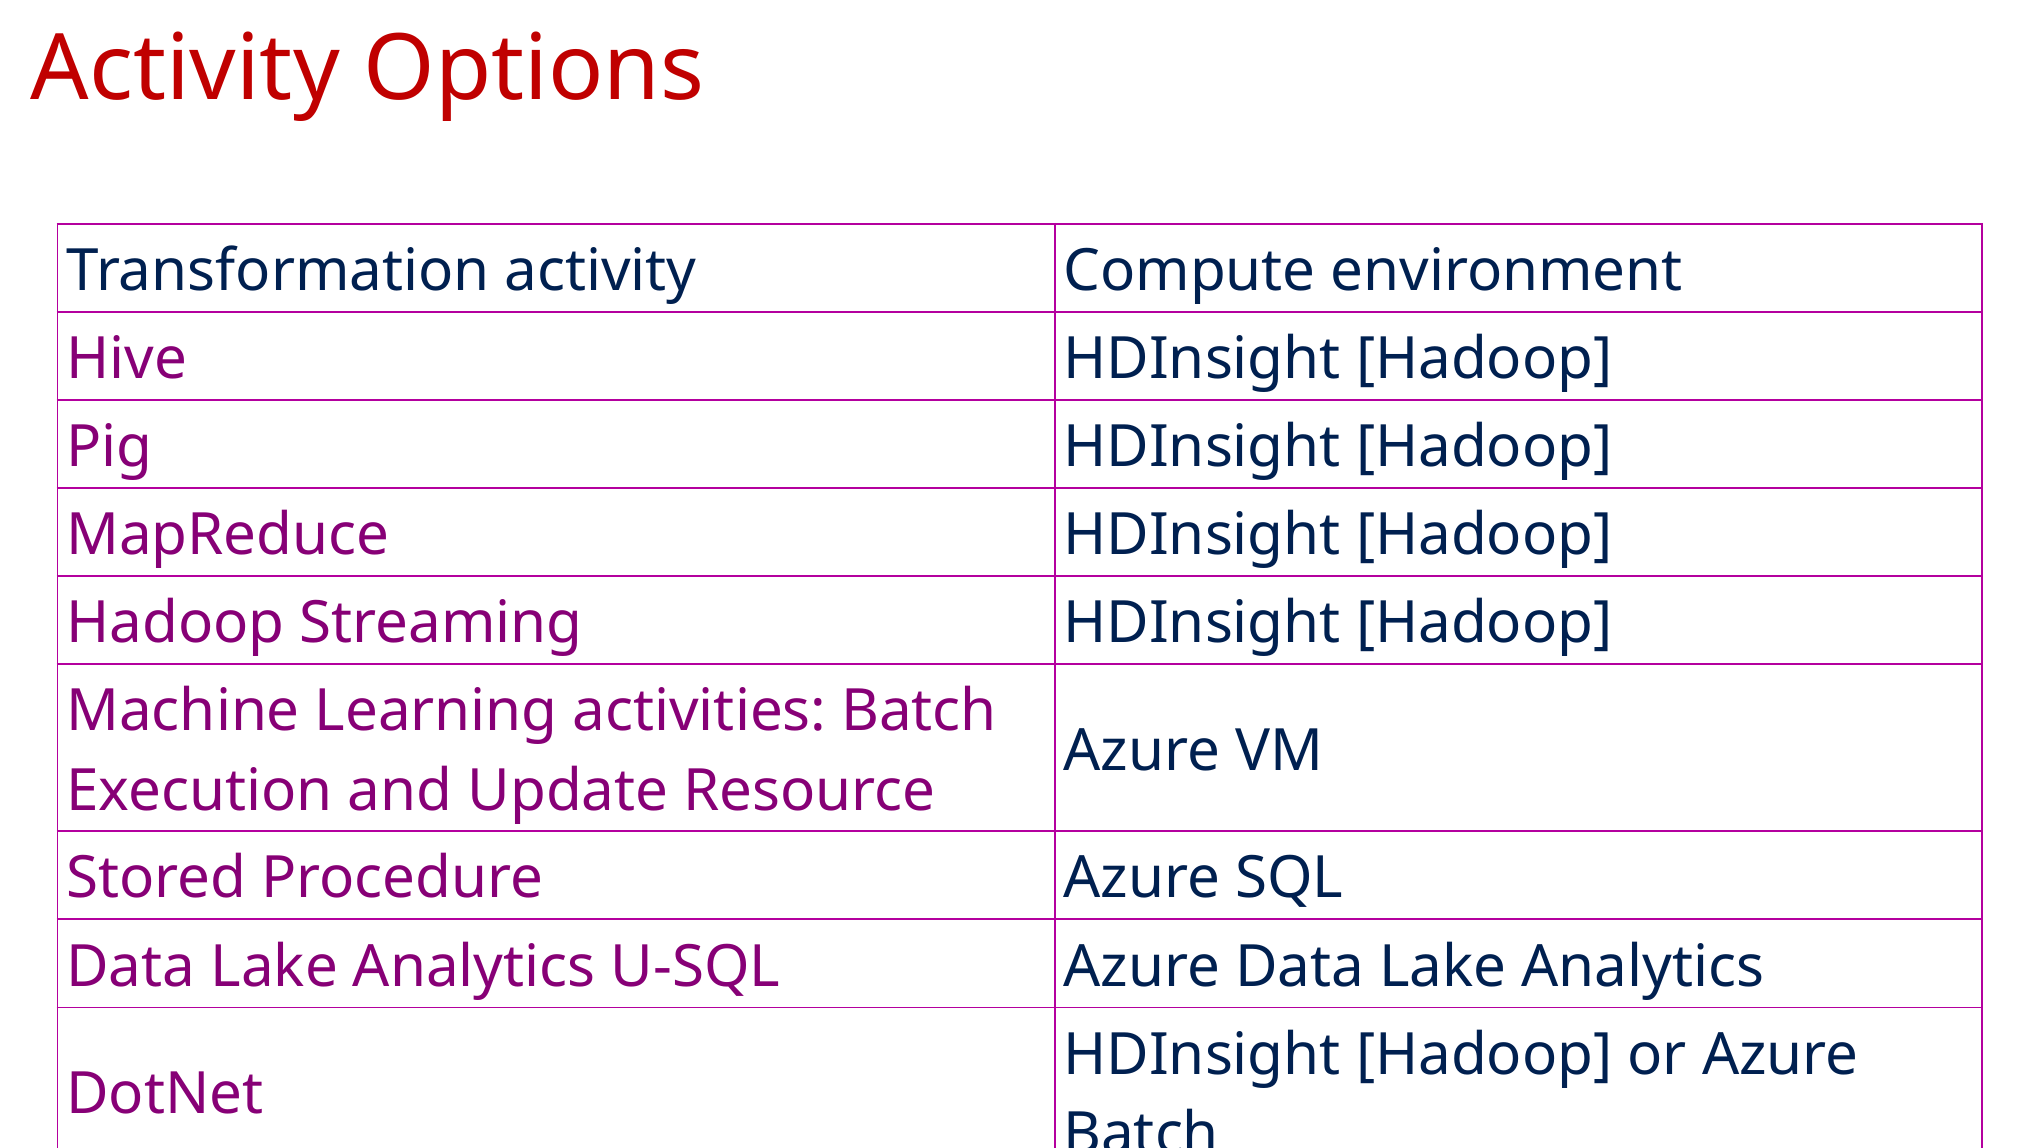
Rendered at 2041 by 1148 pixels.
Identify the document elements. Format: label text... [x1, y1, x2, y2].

table_header Transformation activity [58, 225, 1054, 311]
table_cell Azure VM [1056, 665, 1981, 830]
table_cell MapReduce [58, 489, 1054, 575]
table_cell HDInsight [Hadoop] [1056, 489, 1981, 575]
table_cell HDInsight [Hadoop] [1056, 313, 1981, 399]
table_cell HDInsight [Hadoop] [1056, 401, 1981, 487]
table_cell Hadoop Streaming [58, 577, 1054, 663]
text_box Activity Options [0, 0, 1950, 186]
table_cell Pig [58, 401, 1054, 487]
table_cell Azure SQL [1056, 832, 1981, 918]
table_cell HDInsight [Hadoop] [1056, 577, 1981, 663]
table_cell Azure Data Lake Analytics [1056, 920, 1981, 1007]
table_cell Hive [58, 313, 1054, 399]
table_header Compute environment [1056, 225, 1981, 311]
table_cell DotNet [58, 1008, 1054, 1148]
table_cell HDInsight [Hadoop] or Azure Batch [1056, 1008, 1981, 1148]
table_cell Stored Procedure [58, 832, 1054, 918]
table_cell Machine Learning activities: Batch Execution and Update Resource [58, 665, 1054, 830]
table_cell Data Lake Analytics U-SQL [58, 920, 1054, 1007]
